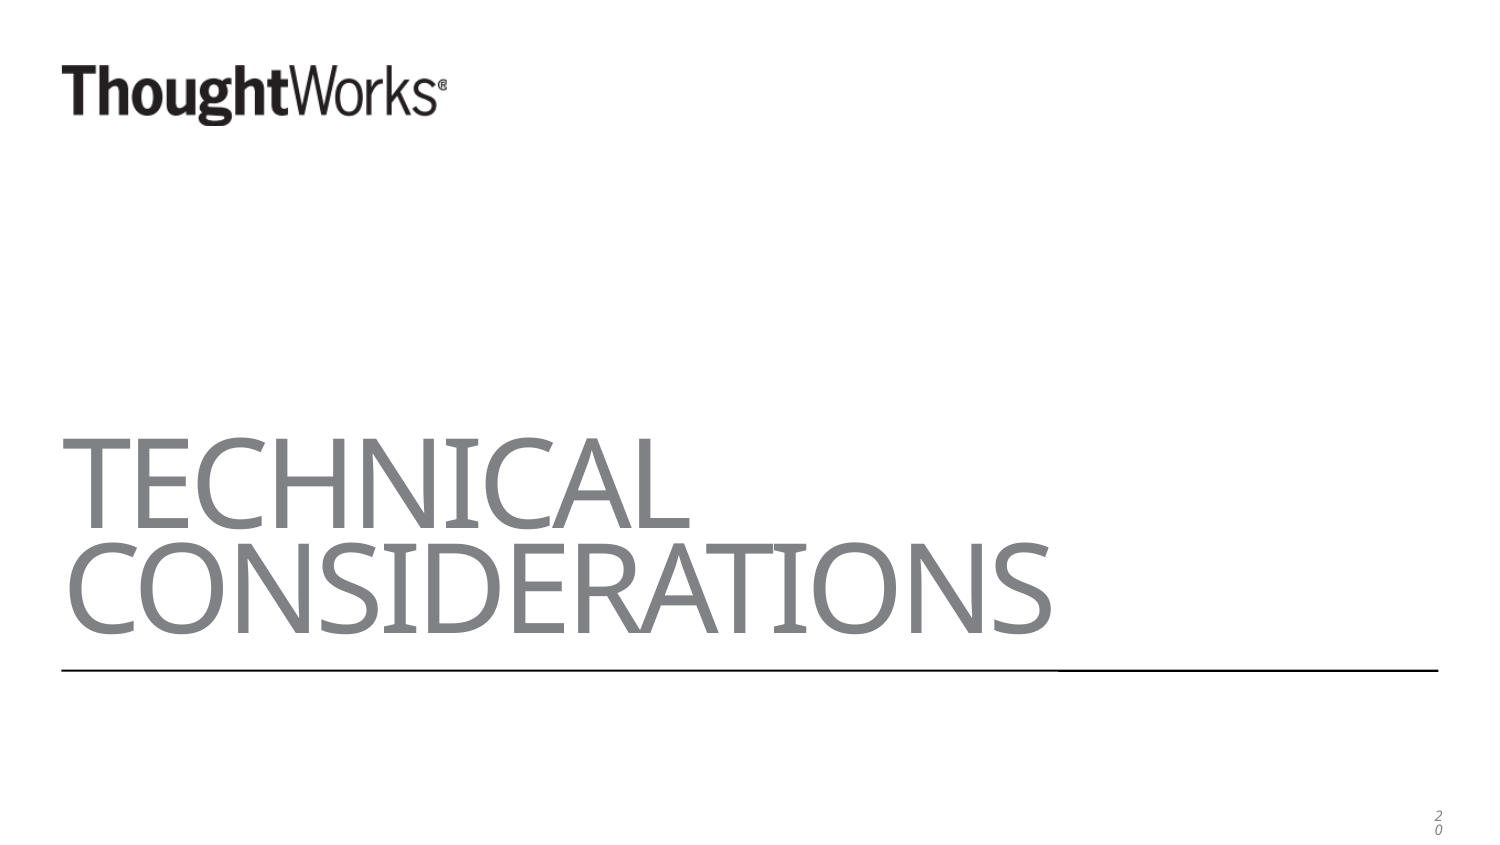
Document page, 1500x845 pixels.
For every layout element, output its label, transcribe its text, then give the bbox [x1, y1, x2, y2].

slide_number 20 [1425, 801, 1457, 827]
title Technical considerations [62, 165, 1438, 655]
